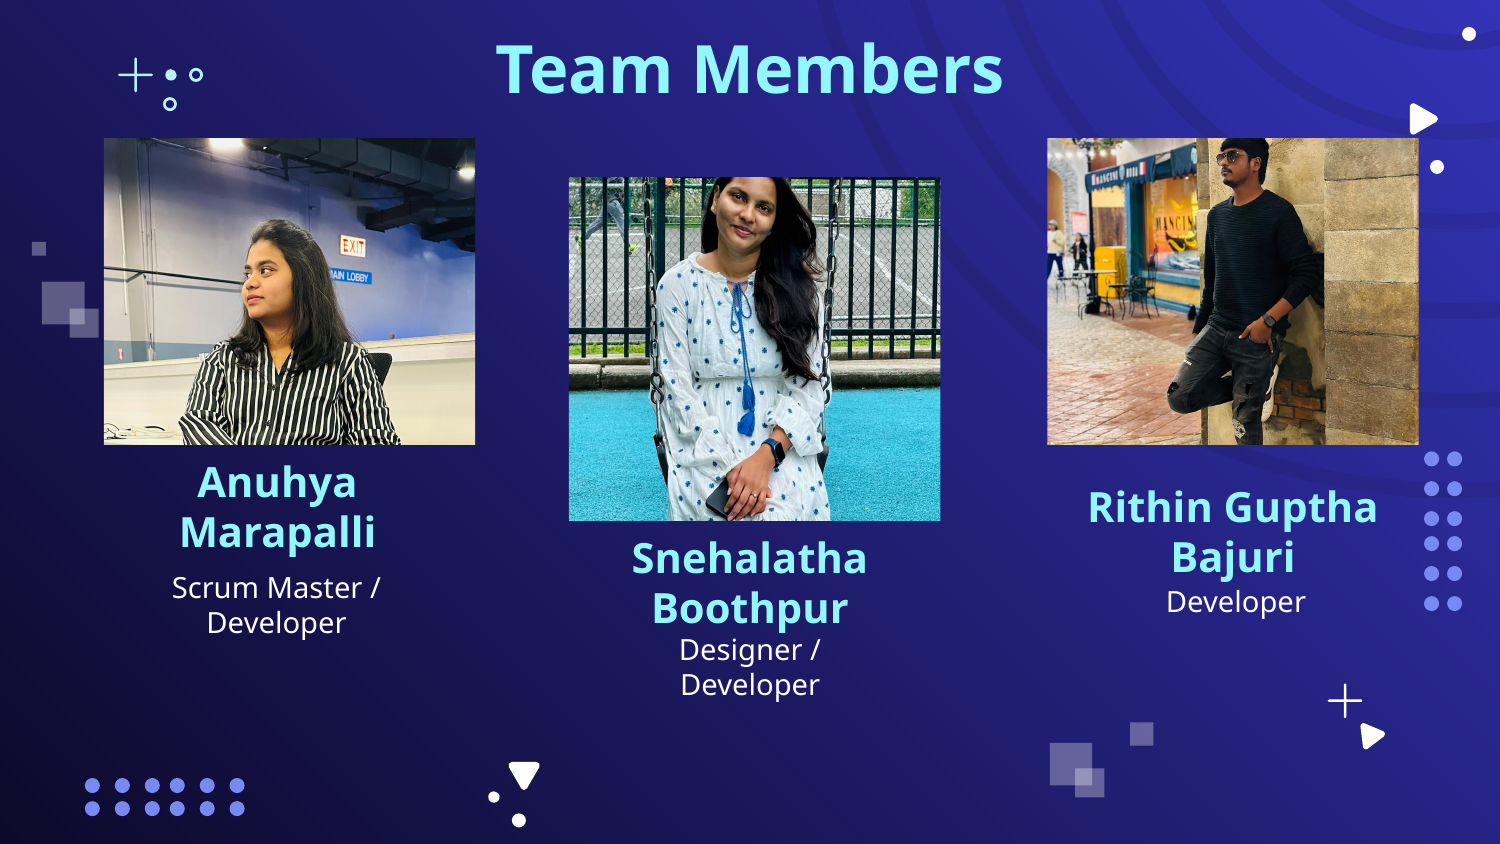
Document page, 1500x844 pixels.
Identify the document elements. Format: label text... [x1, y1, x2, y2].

title Snehalatha Boothpur [590, 538, 910, 625]
title Anuhya Marapalli [118, 462, 438, 550]
picture [568, 177, 941, 522]
subtitle Developer [1076, 564, 1396, 638]
picture [1046, 138, 1419, 445]
title Team Members [118, 27, 1382, 106]
title Rithin Guptha Bajuri [1034, 487, 1432, 575]
subtitle Scrum Master / Developer [116, 567, 437, 641]
picture [103, 138, 476, 445]
subtitle Designer / Developer [590, 629, 910, 704]
